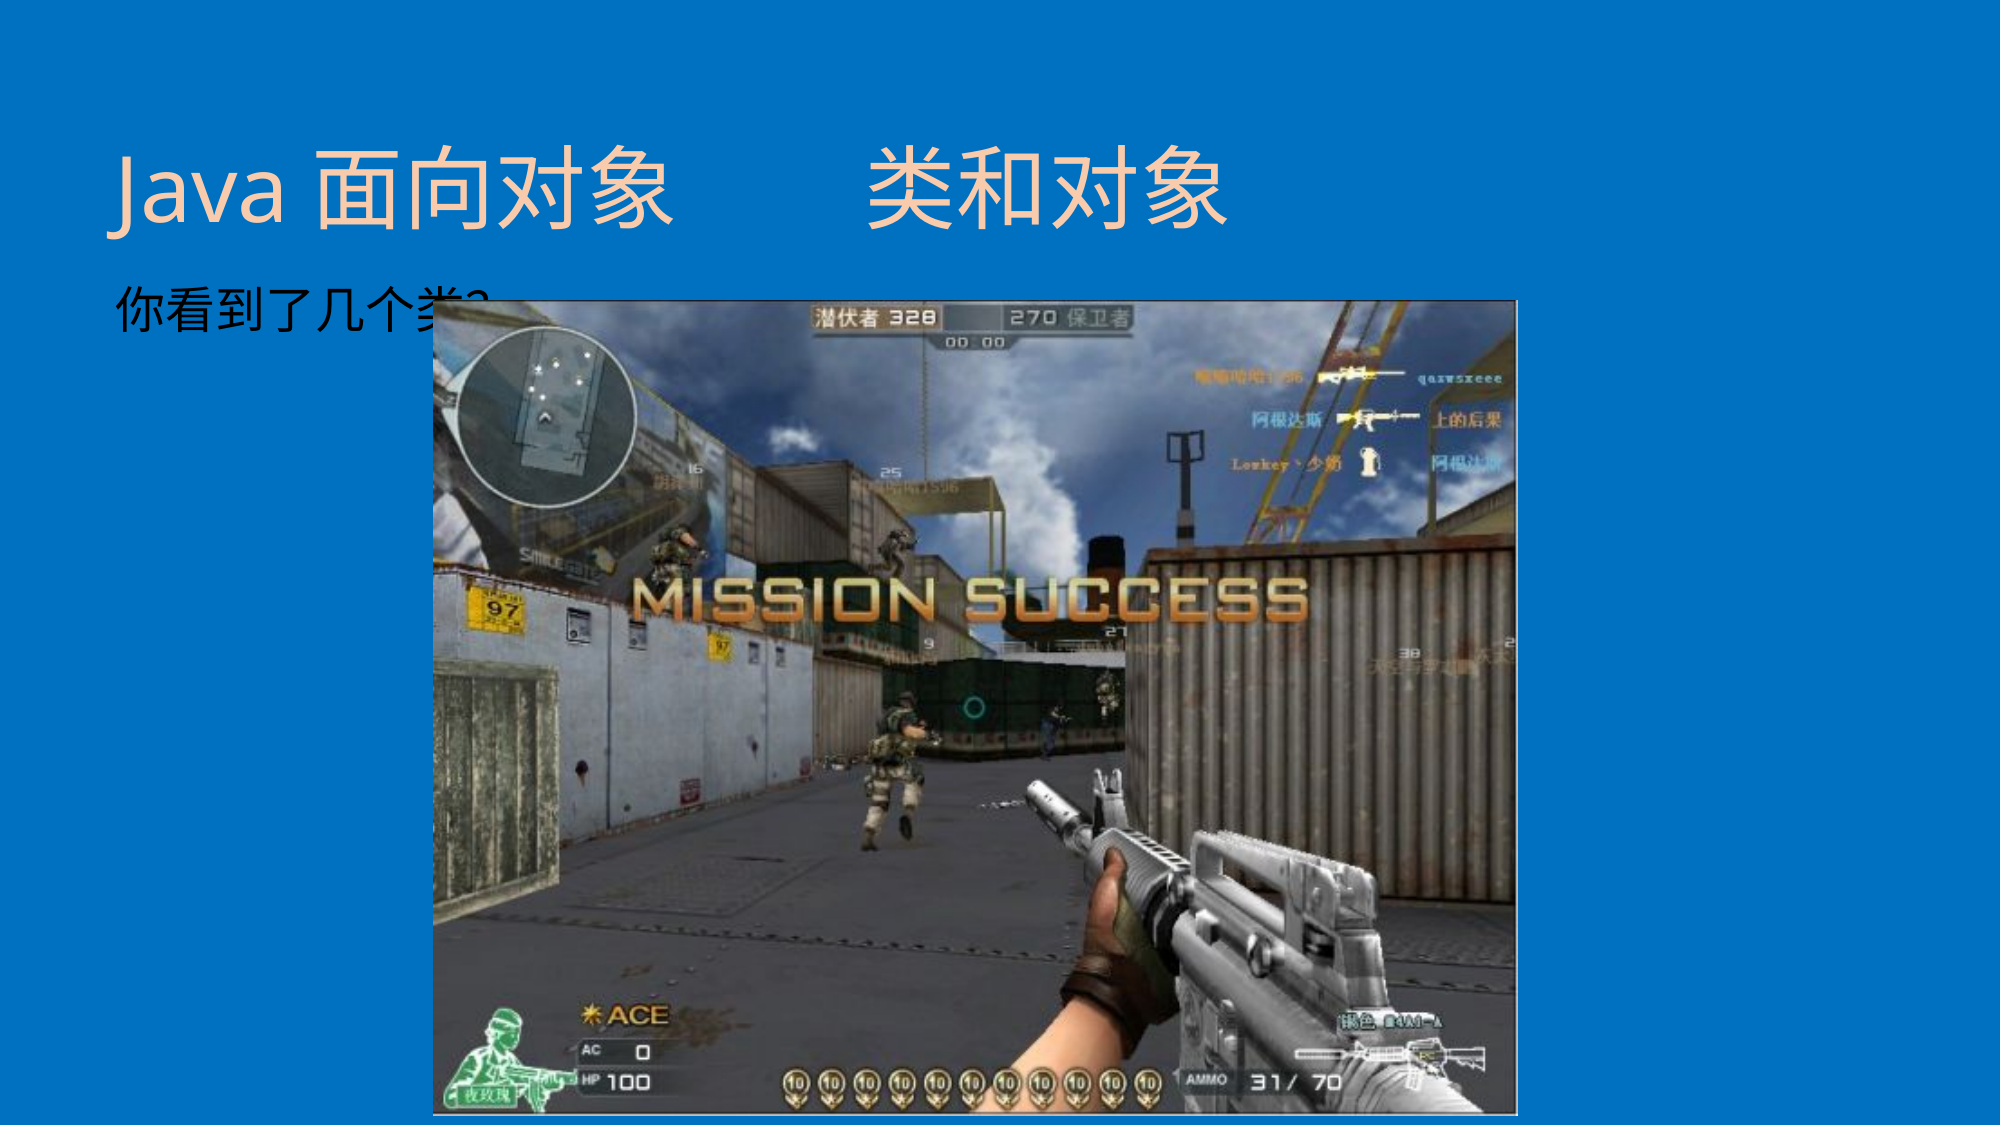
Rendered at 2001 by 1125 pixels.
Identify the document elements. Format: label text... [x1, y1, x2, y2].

list 你看到了几个类？ [35, 262, 1836, 362]
title Java面向对象 类和对象 [99, 123, 1725, 262]
picture [433, 300, 1518, 1116]
